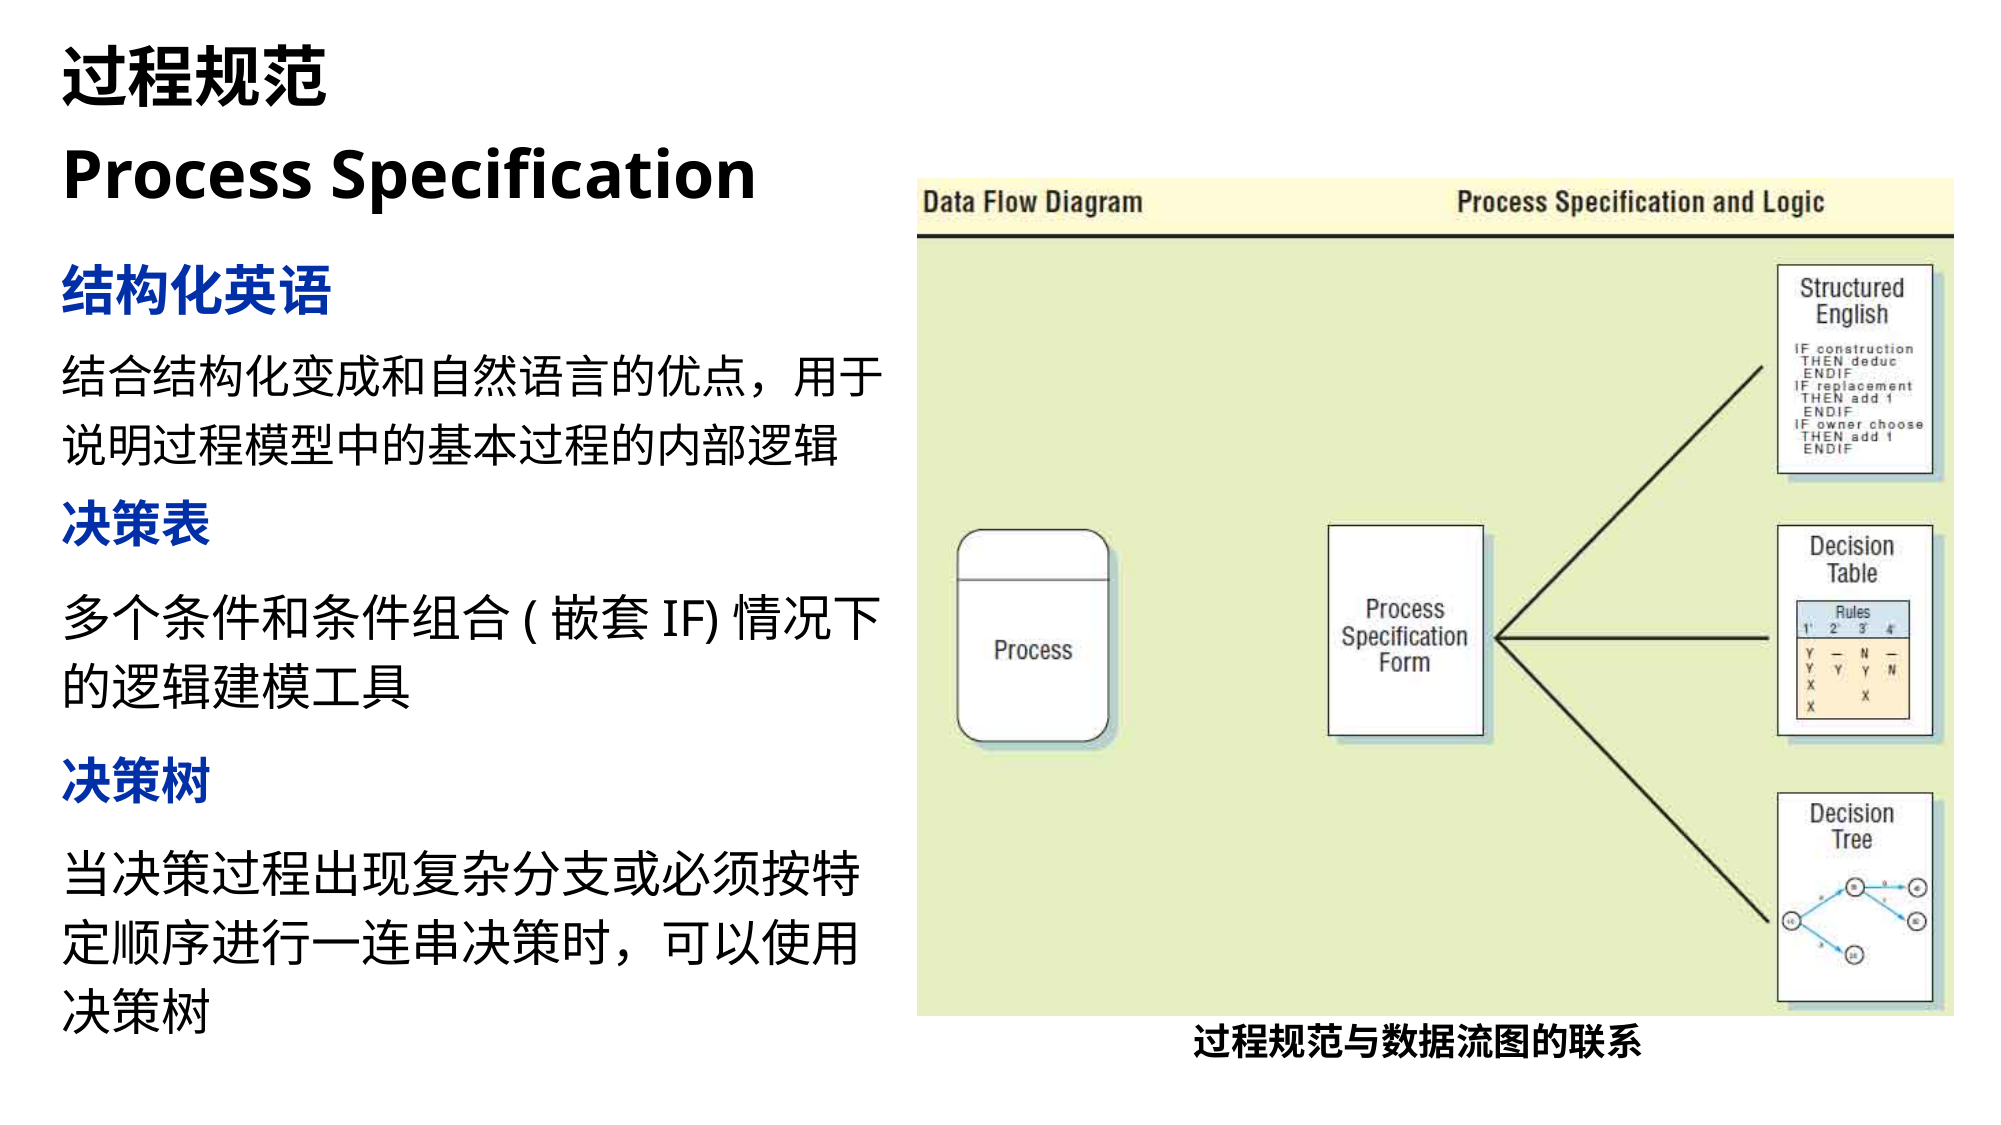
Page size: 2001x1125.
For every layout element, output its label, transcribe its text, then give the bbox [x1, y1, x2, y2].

text_box 结构化英语 结合结构化变成和自然语言的优点，用于说明过程模型中的基本过程的内部逻辑 决策表 多个条件和条件组合(嵌套IF)情况下的逻辑建模工具 决策树 当决策过程出现复杂分支或必须按特定顺序进行一连串决策时，可以使用决策树 [46, 245, 917, 972]
text_box 过程规范 Process Specification [46, 68, 1708, 220]
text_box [917, 178, 1954, 1072]
